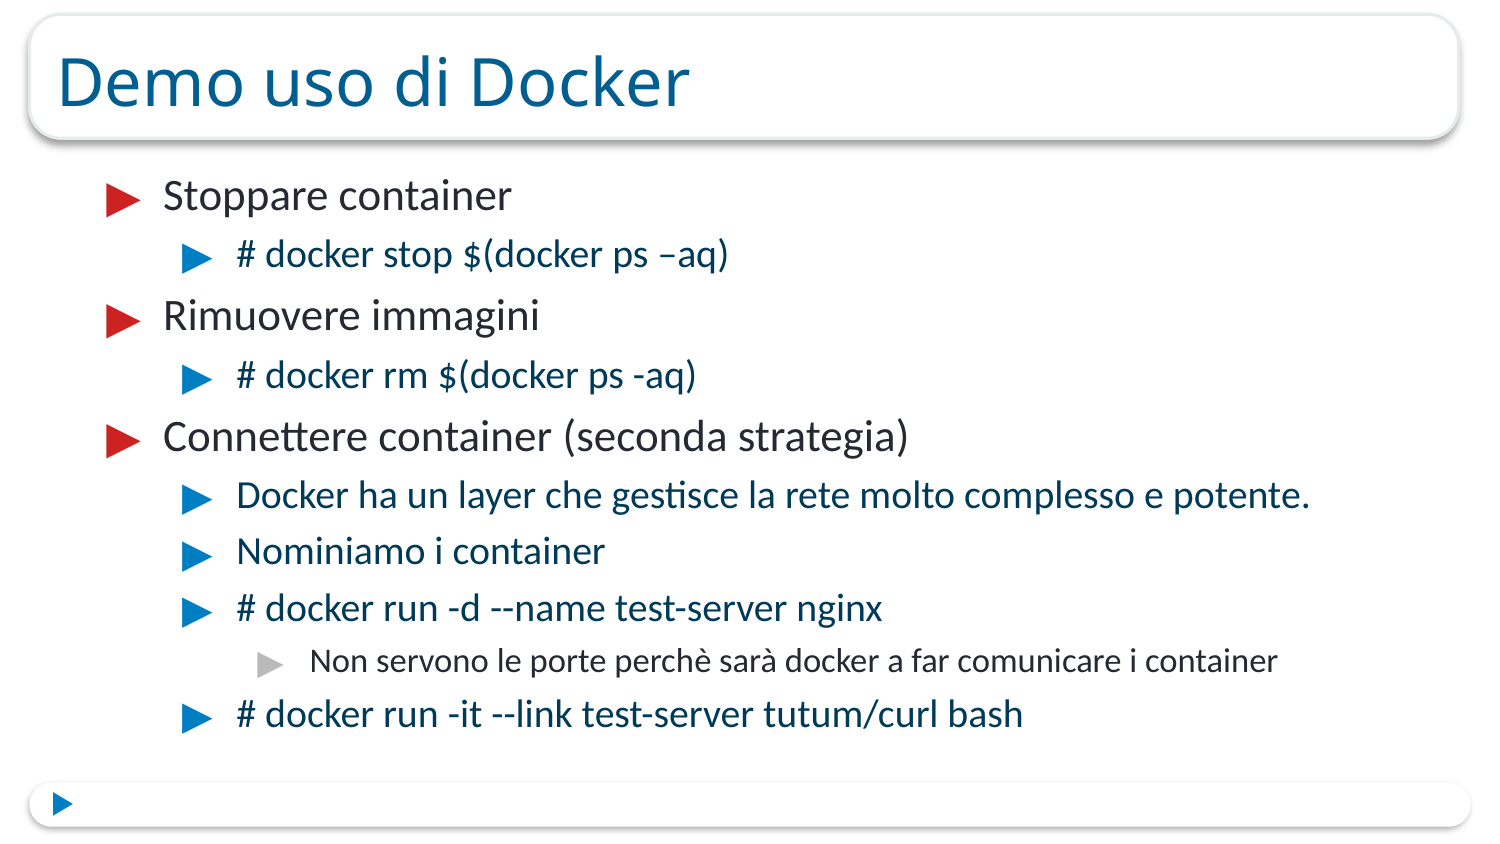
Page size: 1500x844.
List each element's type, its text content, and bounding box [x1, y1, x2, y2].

list Stoppare container # docker stop $(docker ps –aq) Rimuovere immagini # docker rm $(docker ps -aq) Connettere container (seconda strategia) Docker ha un layer che gestisce la rete molto complesso e potente. Nominiamo i container # docker run -d --name test-server nginx Non servono le porte perchè sarà docker a far comunicare i container # docker run -it --link test-server tutum/curl bash [75, 150, 1425, 755]
title Demo uso di Docker [41, 18, 1459, 141]
